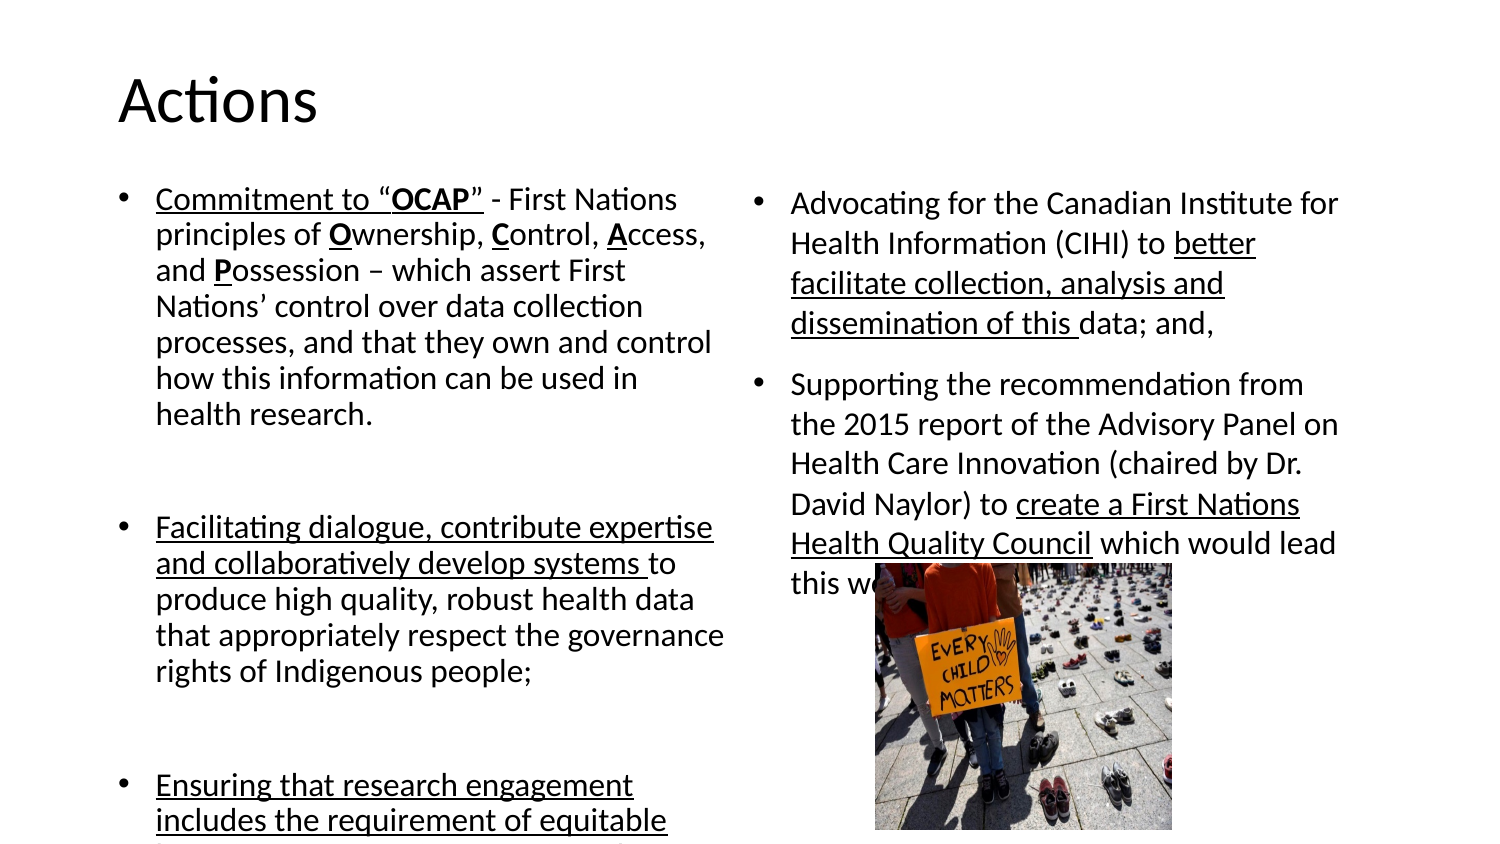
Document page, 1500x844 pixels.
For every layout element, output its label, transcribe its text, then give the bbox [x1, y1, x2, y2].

list Advocating for the Canadian Institute for Health Information (CIHI) to better facilitate collection, analysis and dissemination of this data; and, Supporting the recommendation from the 2015 report of the Advisory Panel on Health Care Innovation (chaired by Dr. David Naylor) to create a First Nations Health Quality Council which would lead this work. [738, 173, 1363, 546]
title Actions [103, 44, 1397, 157]
picture [875, 563, 1172, 831]
list Commitment to “OCAP” - First Nations principles of Ownership, Control, Access, and Possession – which assert First Nations’ control over data collection processes, and that they own and control how this information can be used in health research. Facilitating dialogue, contribute expertise and collaboratively develop systems to produce high quality, robust health data that appropriately respect the governance rights of Indigenous people; Ensuring that research engagement includes the requirement of equitable benefit for First Nations, Métis and Inuit people in Canada as evaluated by representative organizations; [103, 173, 741, 786]
